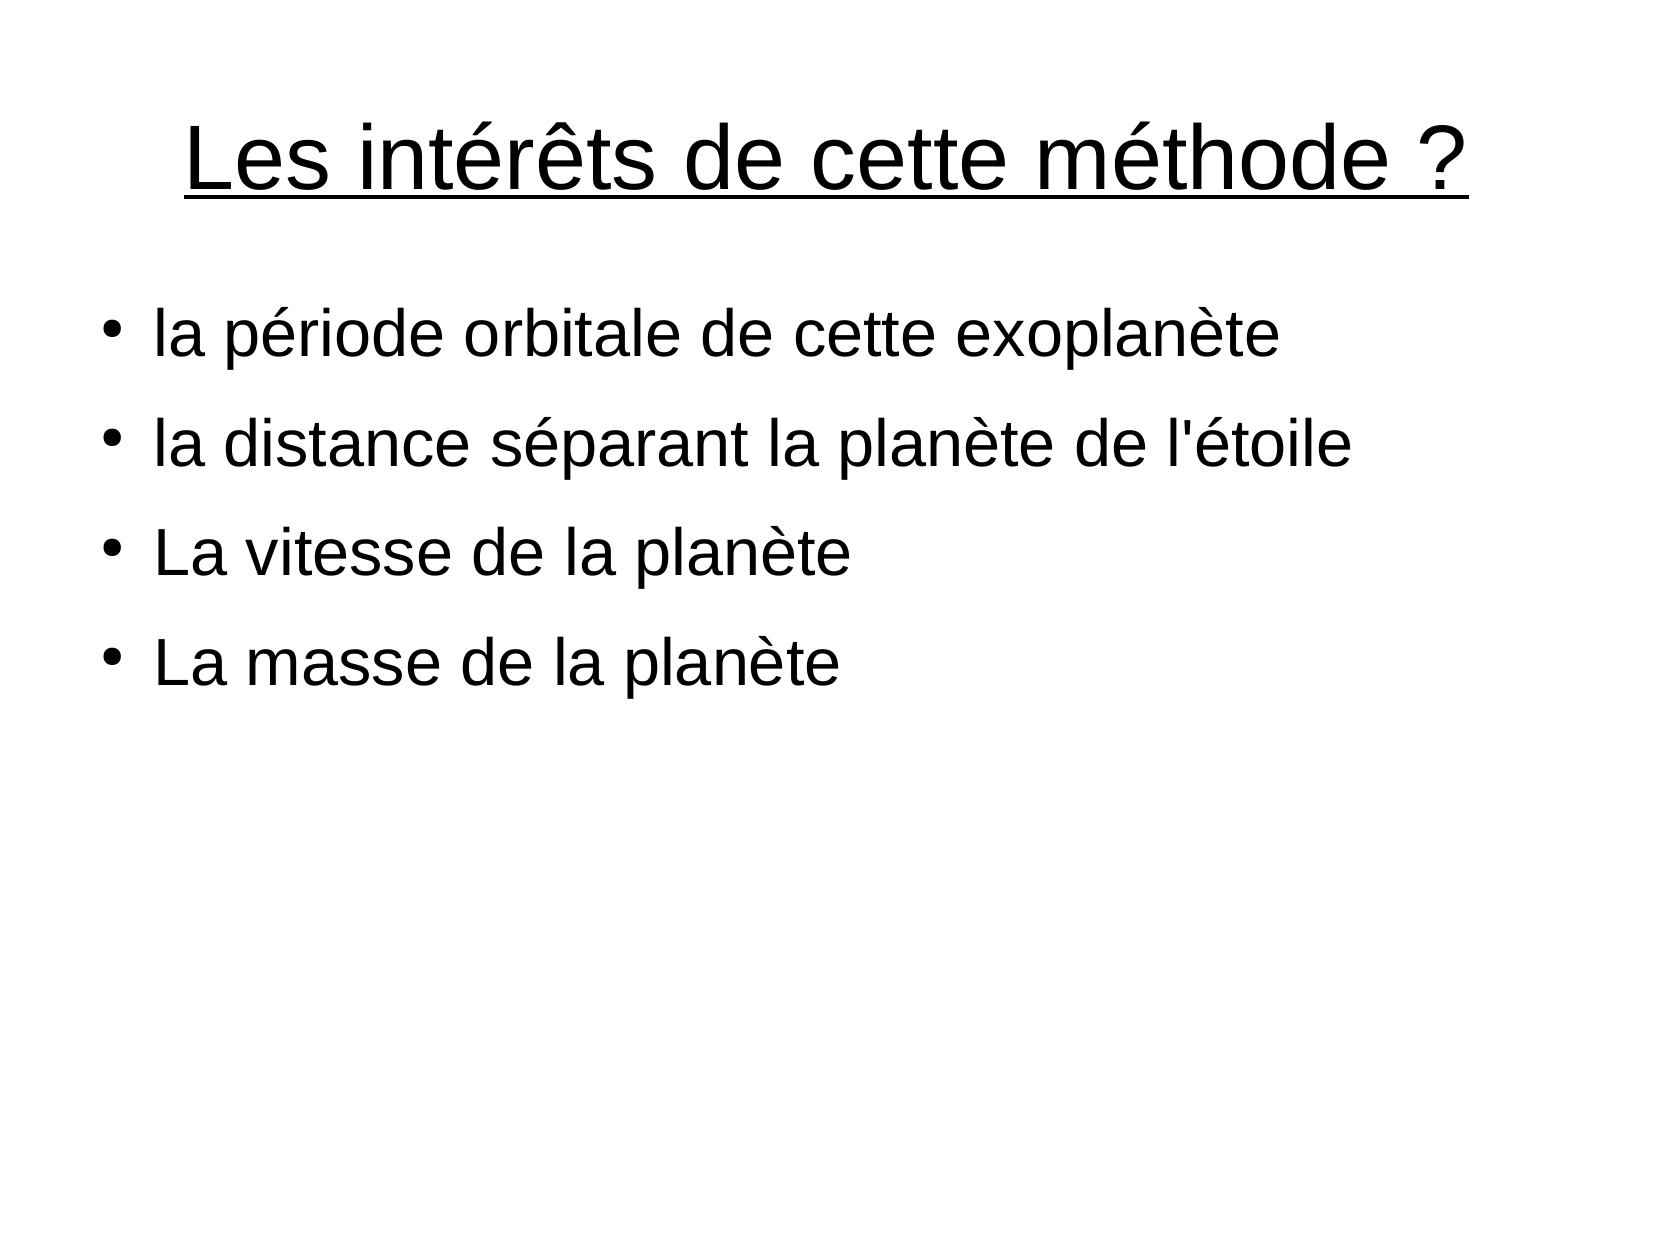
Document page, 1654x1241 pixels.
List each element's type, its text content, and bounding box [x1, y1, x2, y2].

list la période orbitale de cette exoplanète la distance séparant la planète de l'étoile La vitesse de la planète La masse de la planète [82, 290, 1571, 1109]
title Les intérêts de cette méthode ? [82, 49, 1571, 257]
